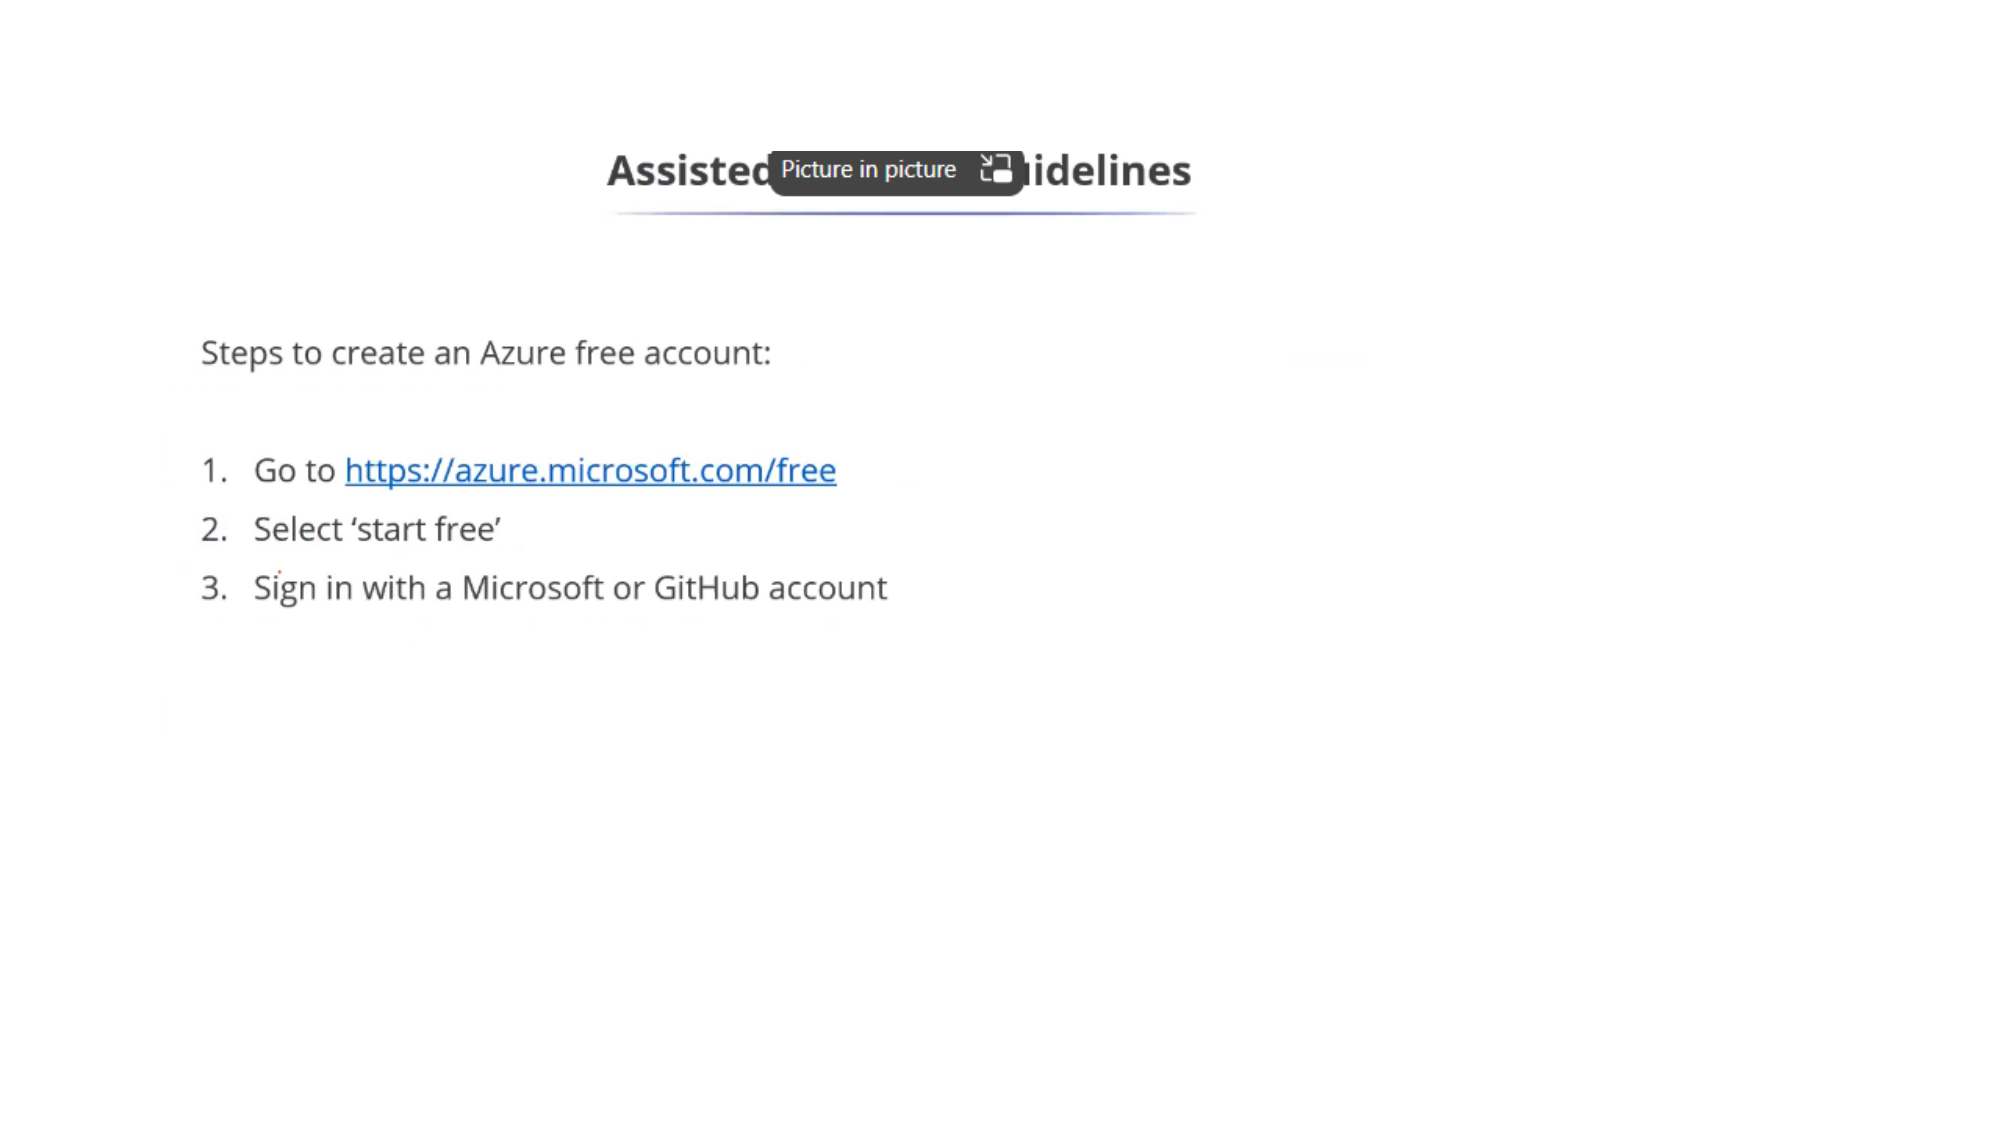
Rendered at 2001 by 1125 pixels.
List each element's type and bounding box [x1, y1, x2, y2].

picture [124, 151, 1369, 737]
